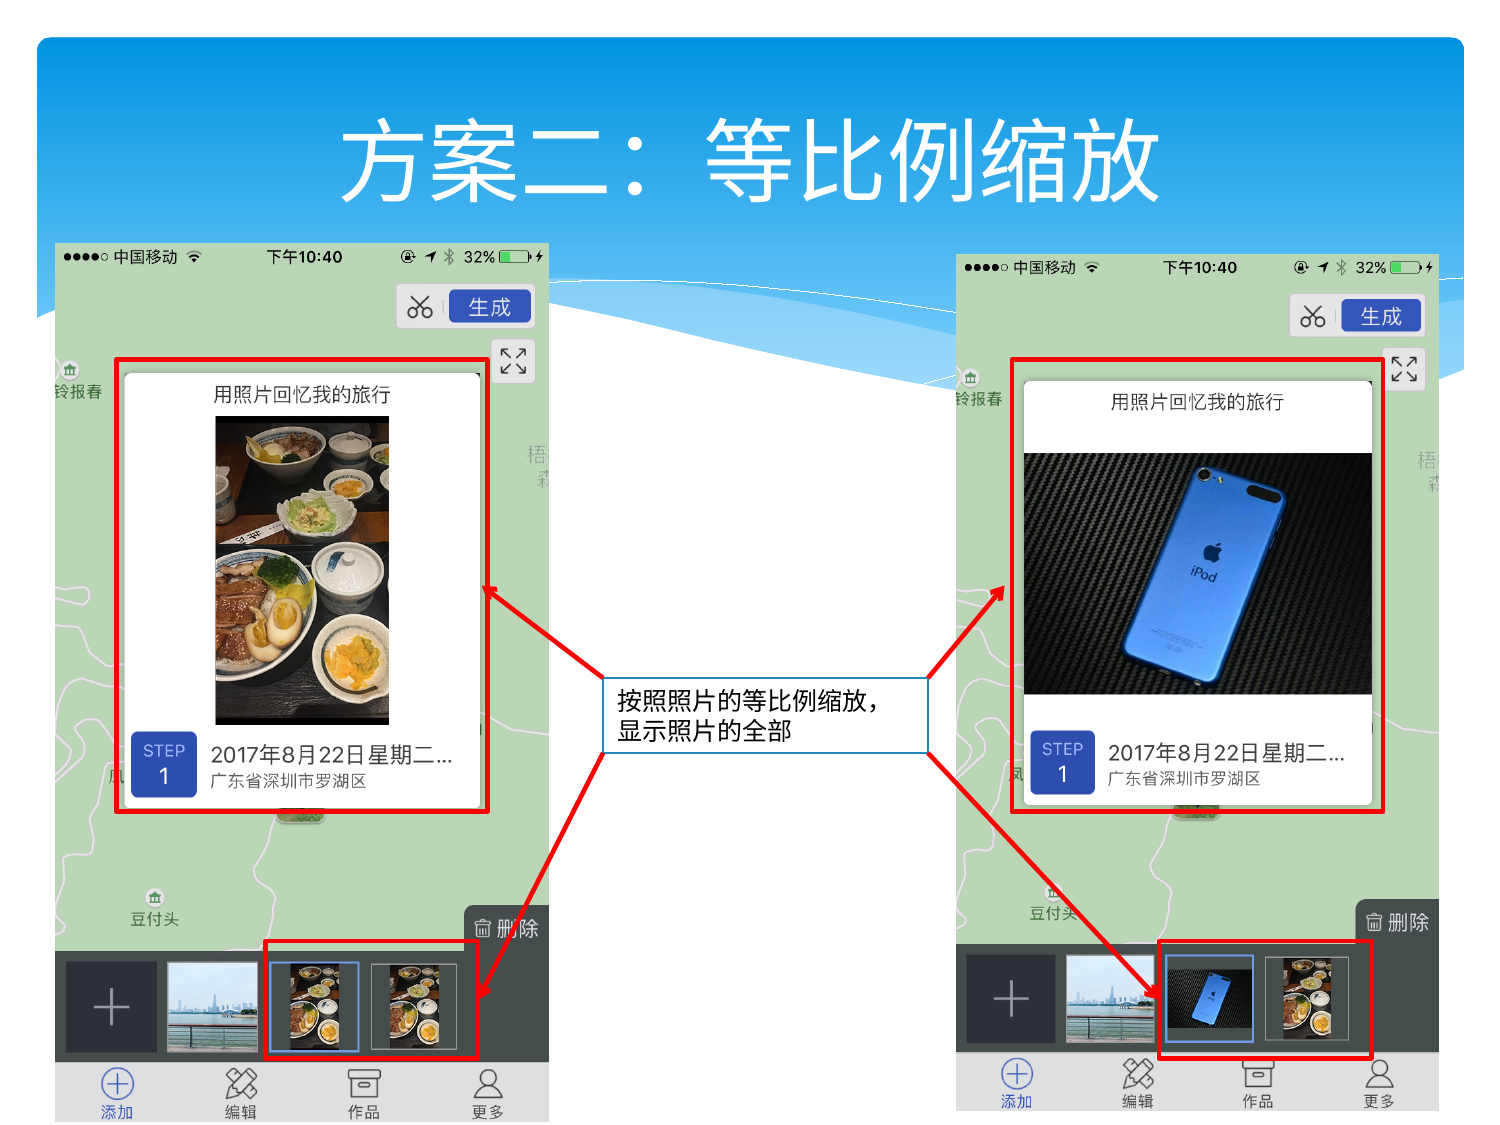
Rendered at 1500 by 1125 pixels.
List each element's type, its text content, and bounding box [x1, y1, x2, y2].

picture [956, 254, 1439, 1112]
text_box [481, 585, 604, 679]
picture [55, 243, 549, 1122]
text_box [927, 585, 1005, 679]
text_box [477, 752, 604, 1001]
title 方案二：等比例缩放 [75, 55, 1425, 261]
text_box 按照照片的等比例缩放，显示照片的全部 [603, 677, 928, 753]
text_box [927, 752, 1160, 1001]
